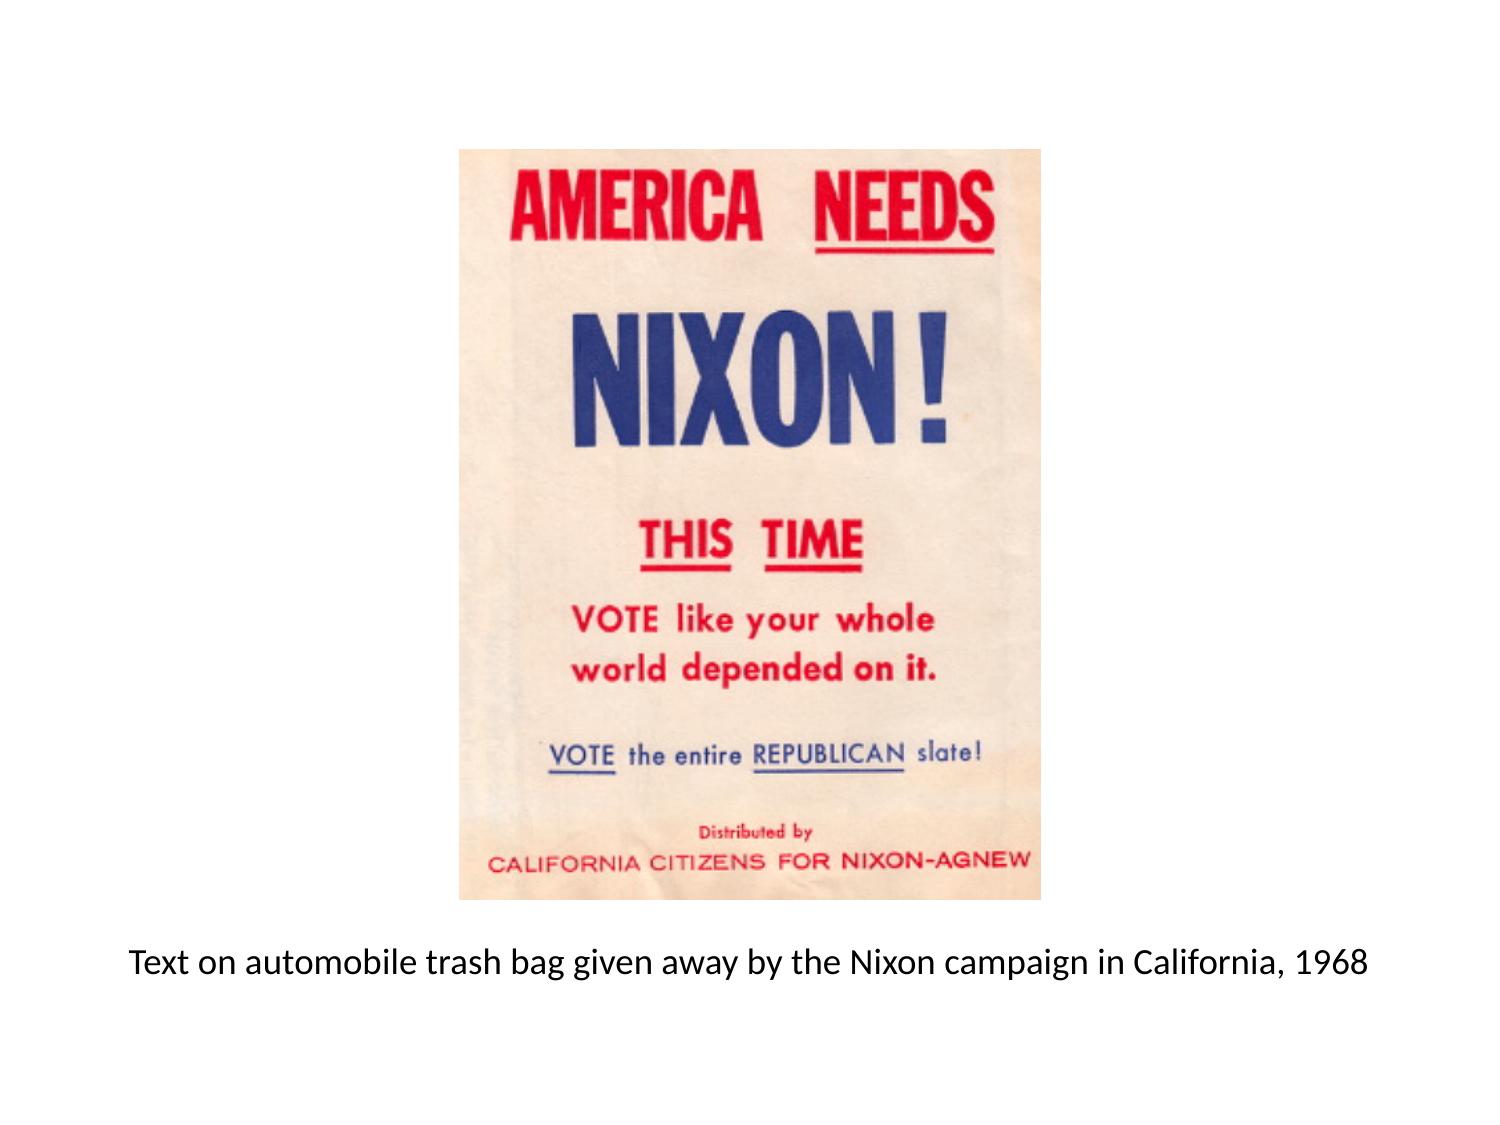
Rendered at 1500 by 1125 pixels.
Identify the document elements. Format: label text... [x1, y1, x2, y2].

picture [459, 149, 1041, 901]
text_box Text on automobile trash bag given away by the Nixon campaign in California, 1968 [113, 930, 1387, 990]
